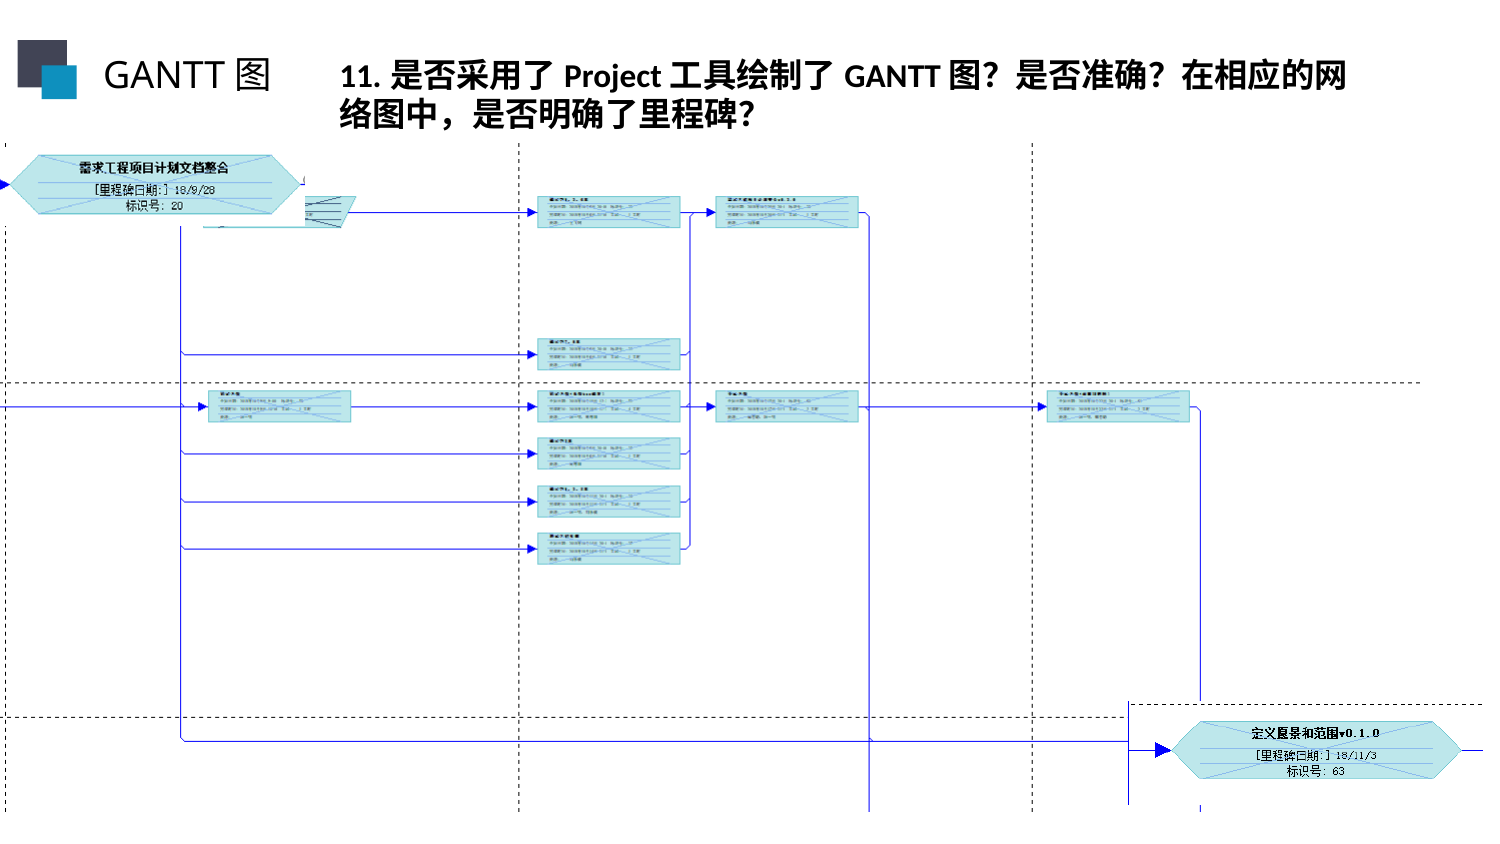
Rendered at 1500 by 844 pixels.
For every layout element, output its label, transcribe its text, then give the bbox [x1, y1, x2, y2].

text_box GANTT图 [88, 43, 287, 104]
text_box 11.是否采用了Project工具绘制了GANTT图？是否准确？在相应的网络图中，是否明确了里程碑？ [324, 46, 1365, 140]
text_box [17, 39, 77, 100]
picture [0, 142, 1483, 812]
